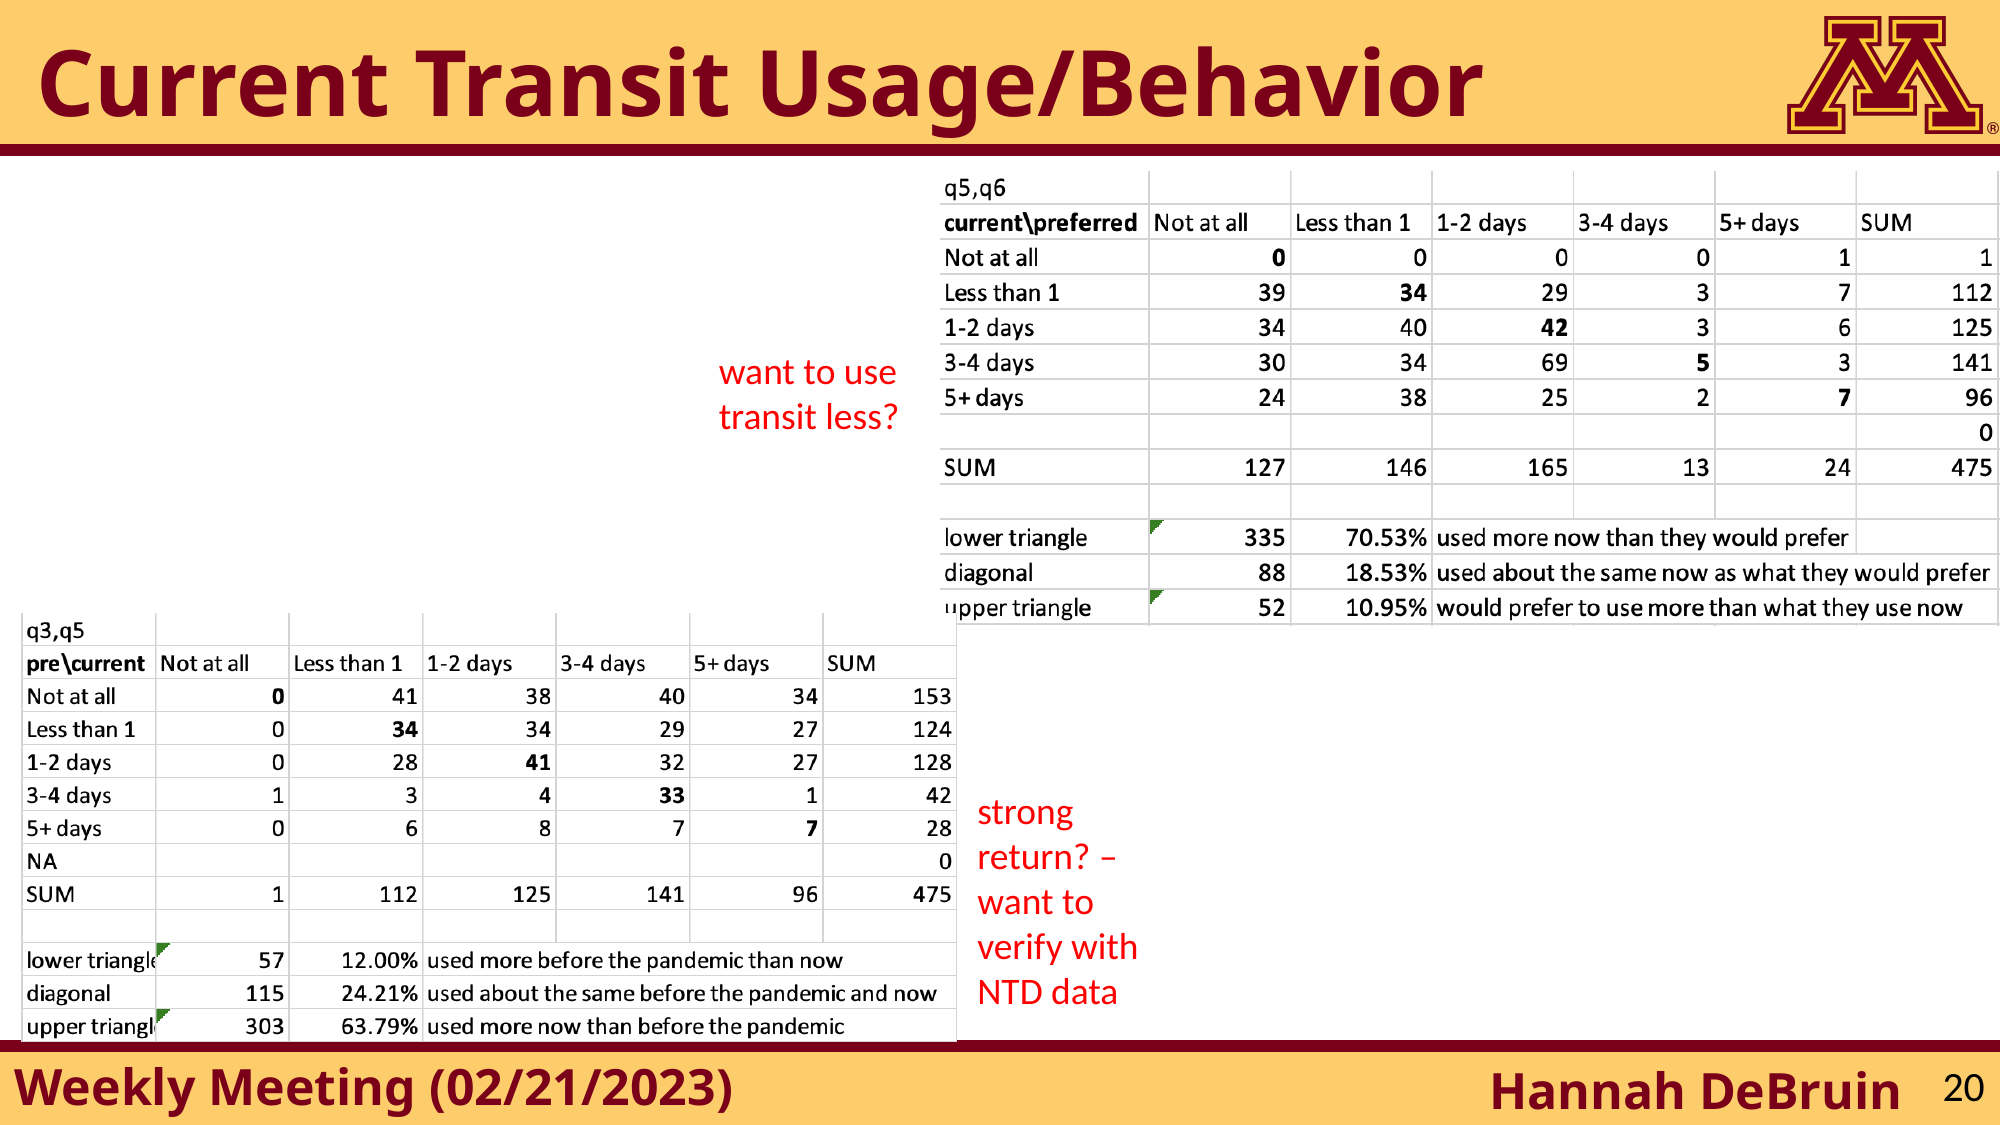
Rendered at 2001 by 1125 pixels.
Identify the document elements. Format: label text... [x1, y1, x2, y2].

text_box [0, 1052, 1550, 1125]
text_box Current Transit Usage/Behavior [21, 29, 1749, 144]
text_box Weekly Meeting (02/21/2023) [0, 1053, 1000, 1125]
picture [1786, 14, 2000, 136]
text_box Hannah DeBruin [1249, 1053, 1550, 1125]
slide_number 20 [1550, 1052, 2000, 1125]
text_box want to use transit less? [703, 339, 936, 445]
picture [21, 171, 2000, 1042]
text_box [0, 0, 2000, 144]
text_box strong return? – want to verify with NTD data [962, 779, 1194, 1020]
